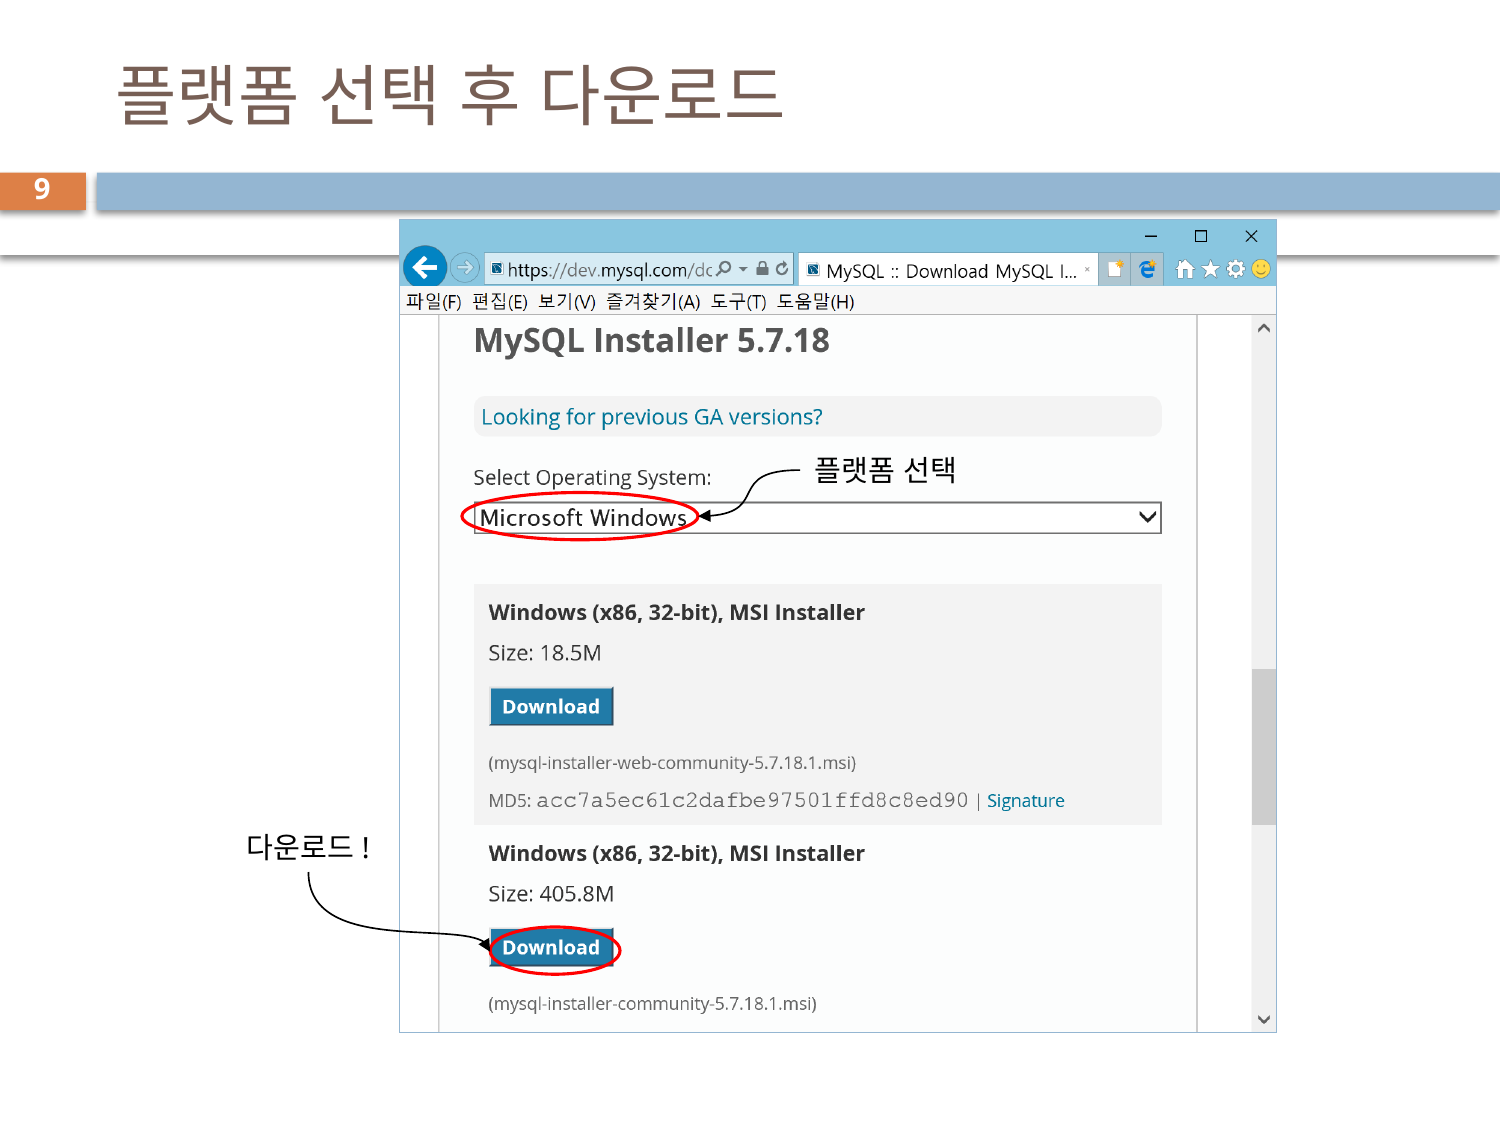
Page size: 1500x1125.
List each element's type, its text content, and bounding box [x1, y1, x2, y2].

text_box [697, 470, 793, 517]
slide_number 9 [0, 170, 87, 211]
picture [399, 219, 1278, 1033]
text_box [359, 821, 439, 1004]
title 플랫폼 선택 후 다운로드 [100, 37, 1438, 149]
text_box 다운로드! [232, 822, 357, 872]
